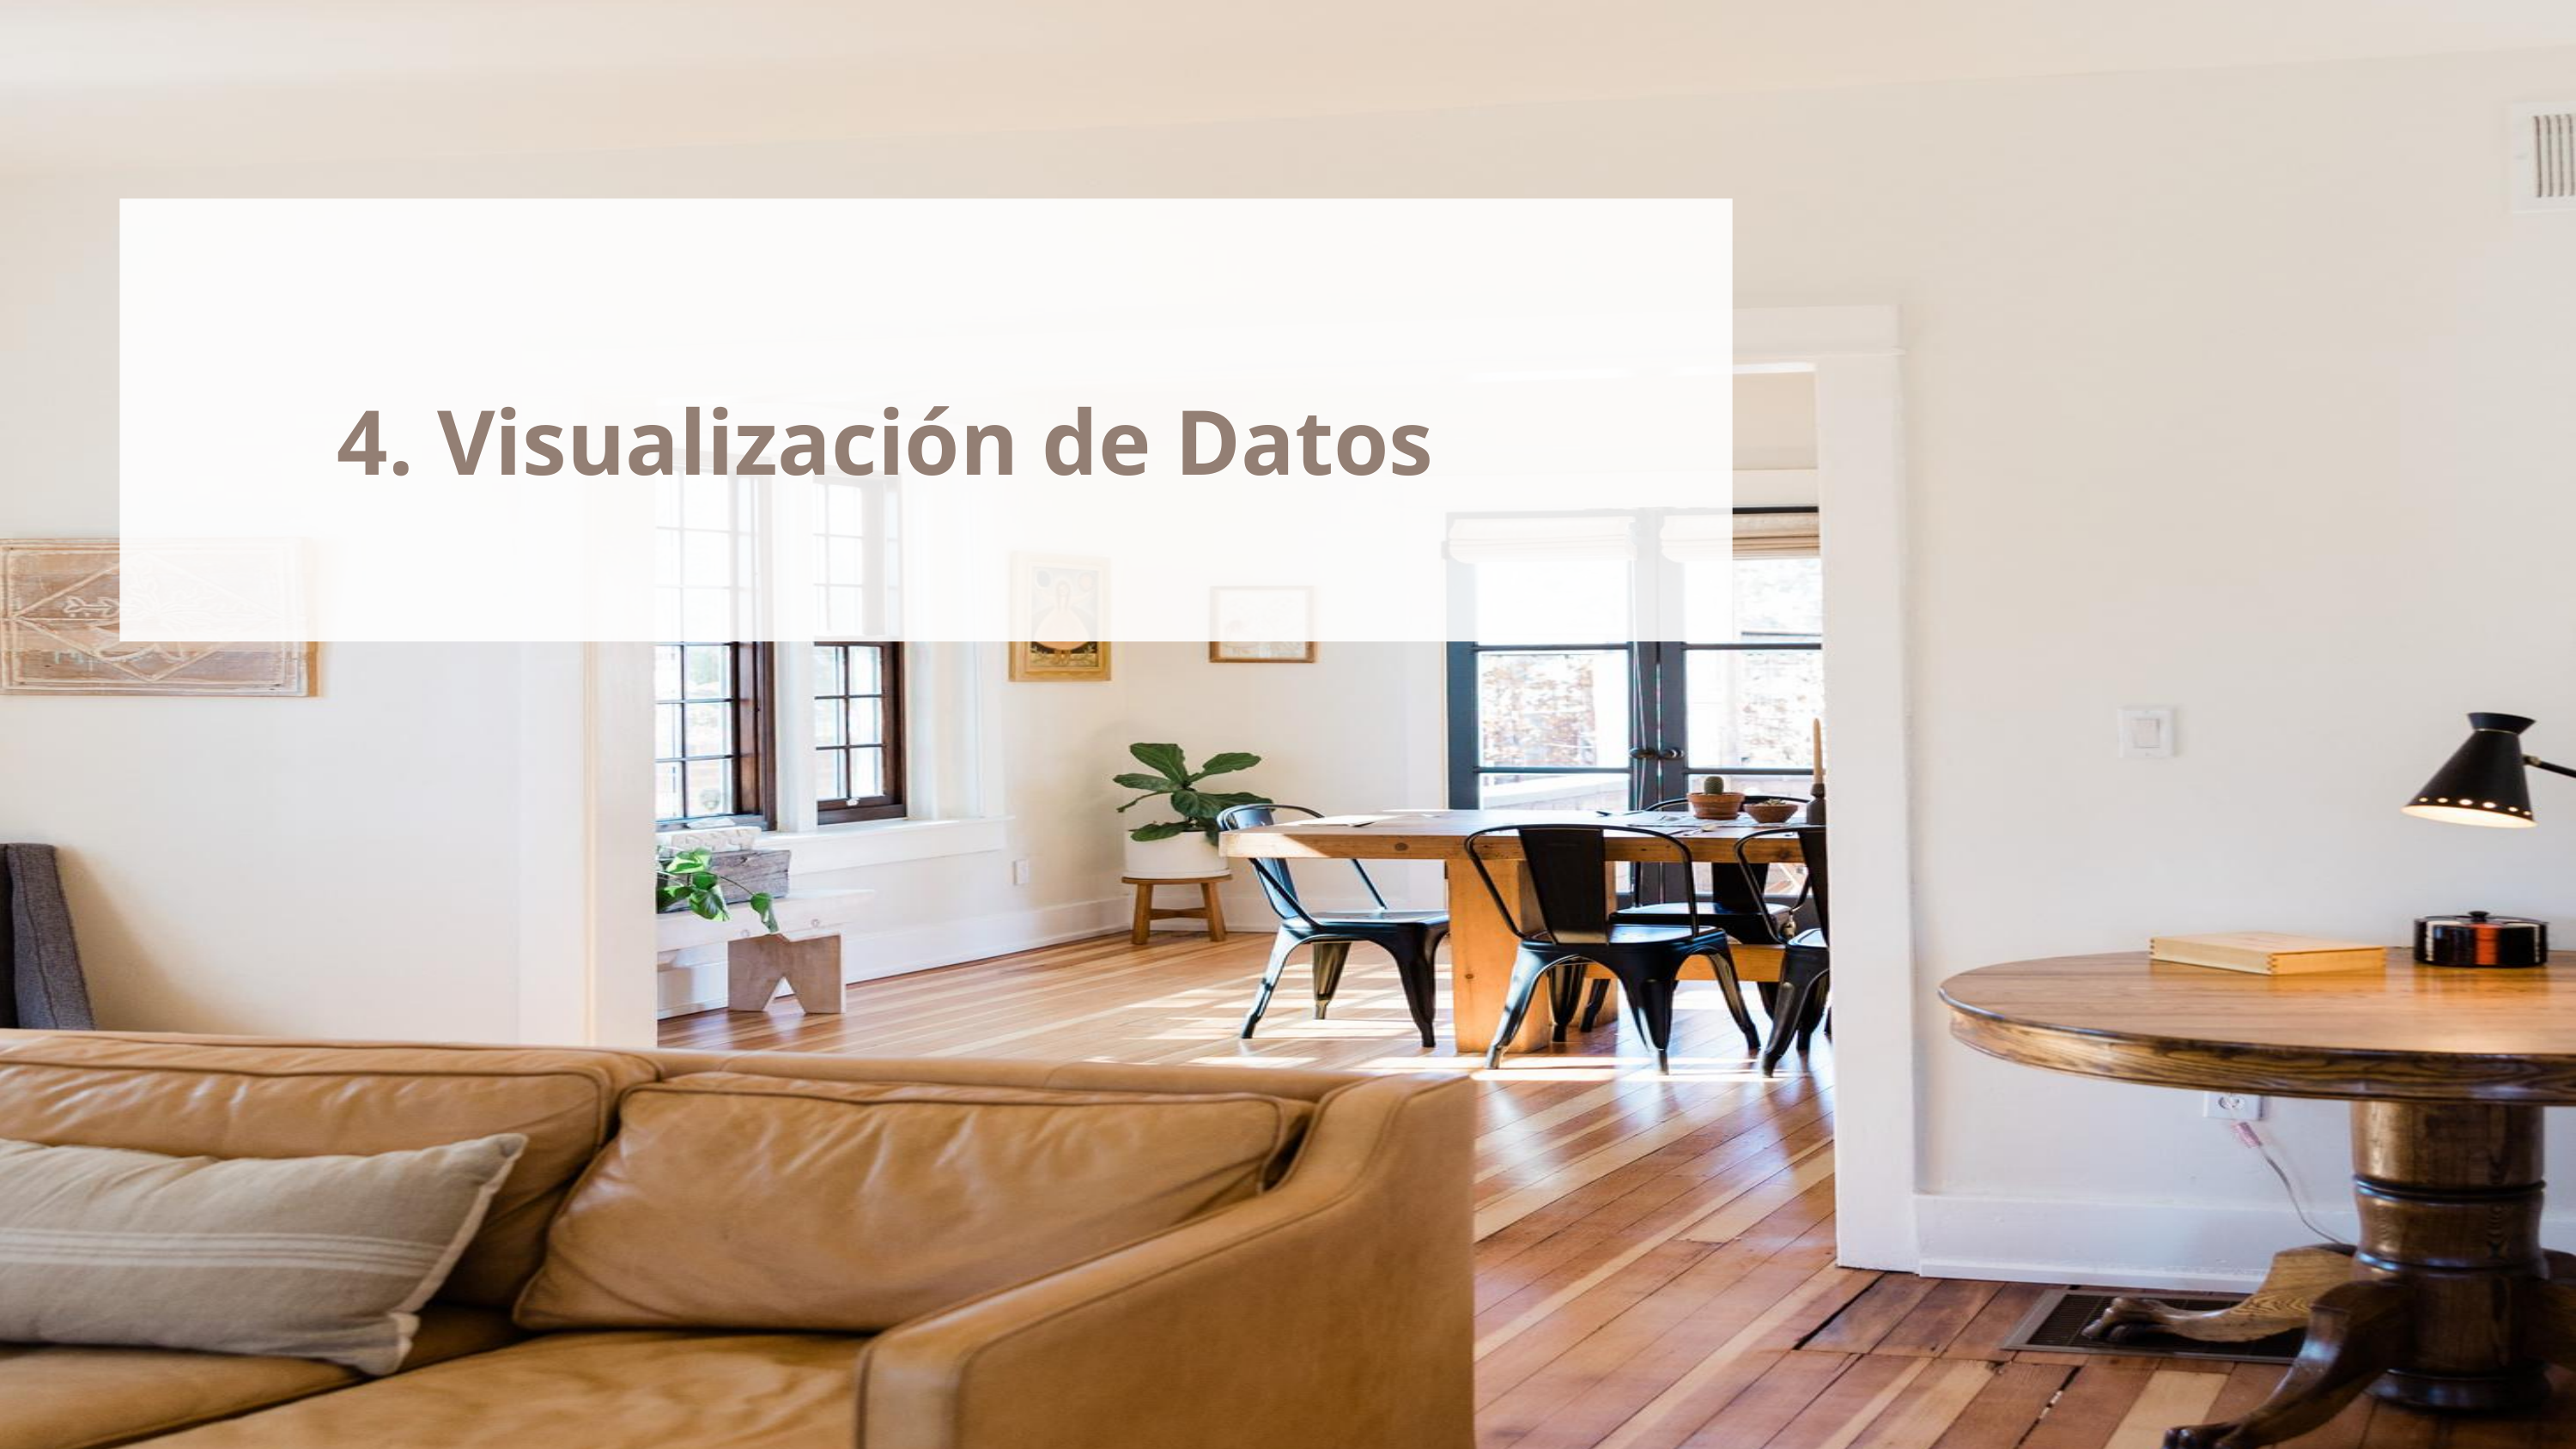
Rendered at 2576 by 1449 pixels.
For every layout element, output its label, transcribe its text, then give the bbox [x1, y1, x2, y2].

text_box [0, 0, 2576, 1449]
text_box 4. Visualización de Datos [175, 364, 1597, 494]
text_box [119, 198, 1733, 642]
